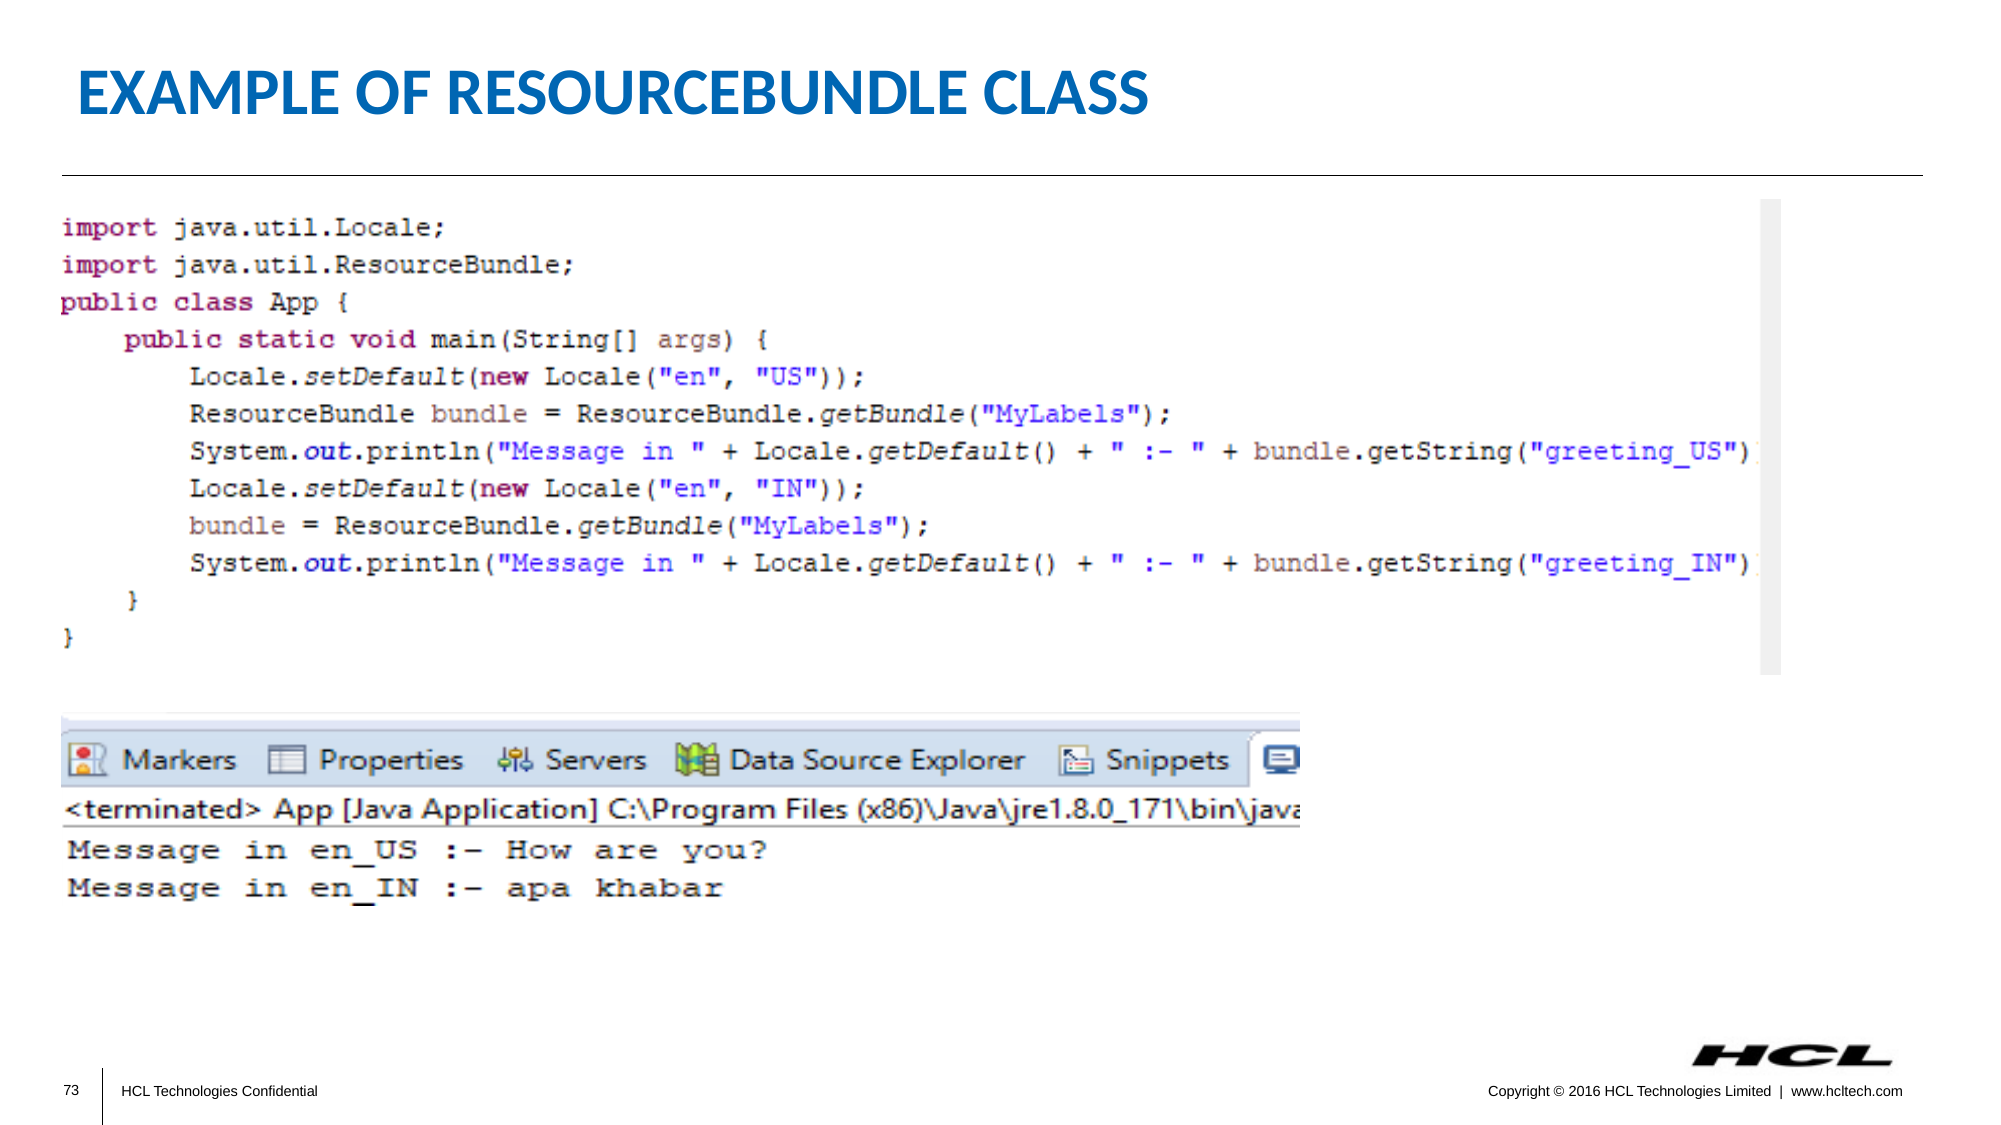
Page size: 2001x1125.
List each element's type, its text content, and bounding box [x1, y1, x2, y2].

picture [61, 199, 1781, 675]
picture [61, 712, 1300, 906]
picture [1660, 1024, 1924, 1080]
title Example of ResourceBundle class [62, 42, 1781, 144]
